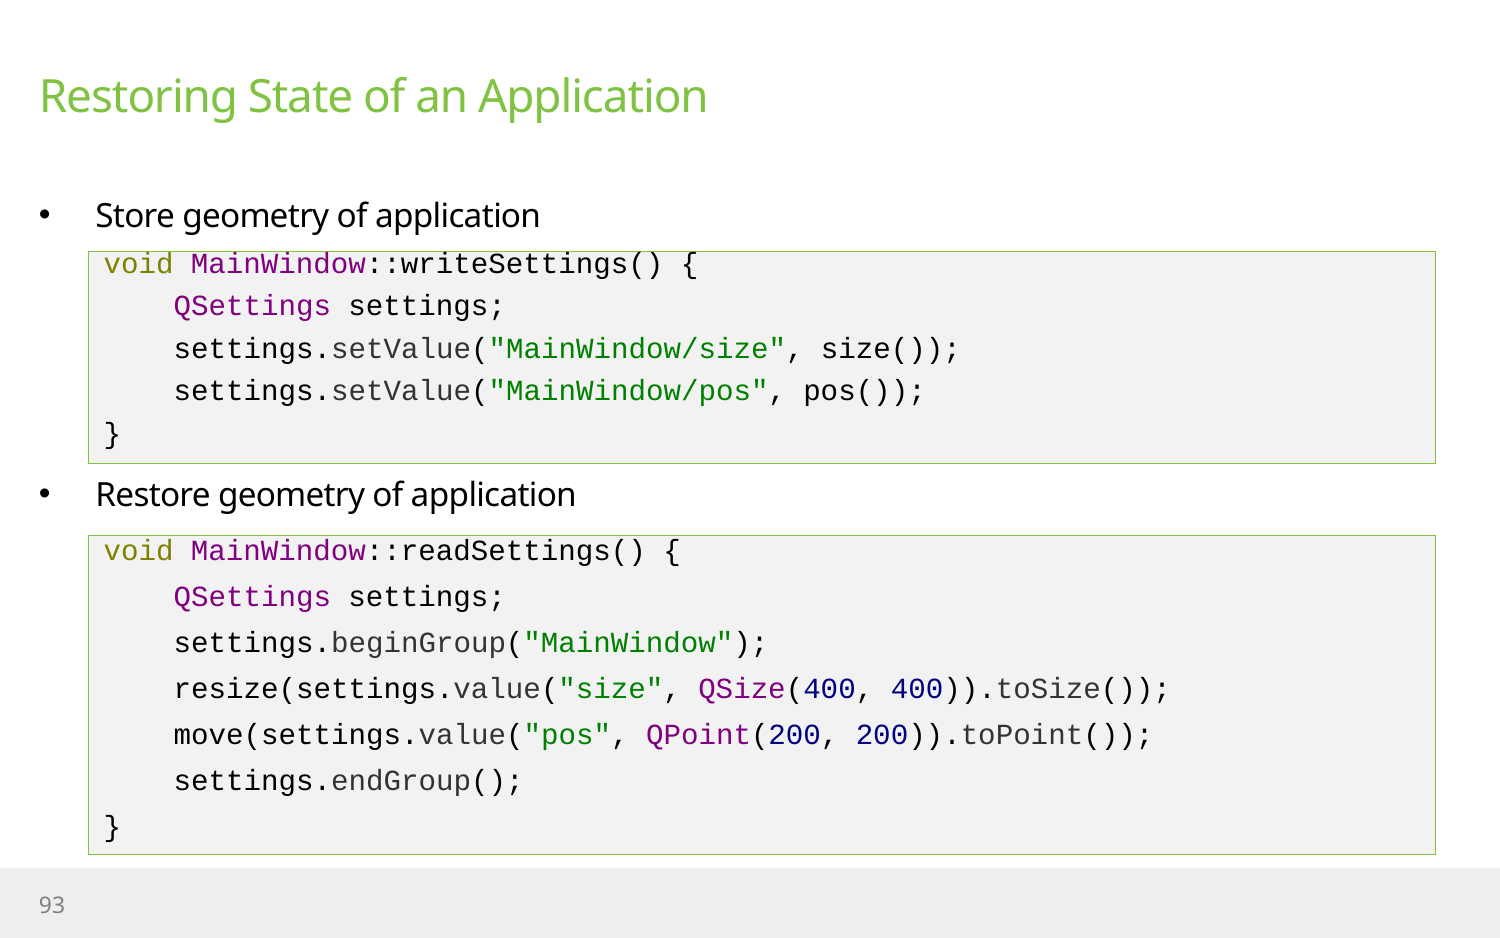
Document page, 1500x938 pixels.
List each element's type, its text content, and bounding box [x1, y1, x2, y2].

title Restoring State of an Application [39, 66, 1052, 194]
slide_number 93 [39, 892, 410, 921]
text_box void MainWindow::writeSettings() { QSettings settings; settings.setValue("MainWindow/size", size()); settings.setValue("MainWindow/pos", pos()); } [88, 251, 1436, 464]
list Store geometry of application Restore geometry of application [39, 194, 1471, 846]
text_box void MainWindow::readSettings() { QSettings settings; settings.beginGroup("MainWindow"); resize(settings.value("size", QSize(400, 400)).toSize()); move(settings.value("pos", QPoint(200, 200)).toPoint()); settings.endGroup(); } [88, 535, 1436, 855]
